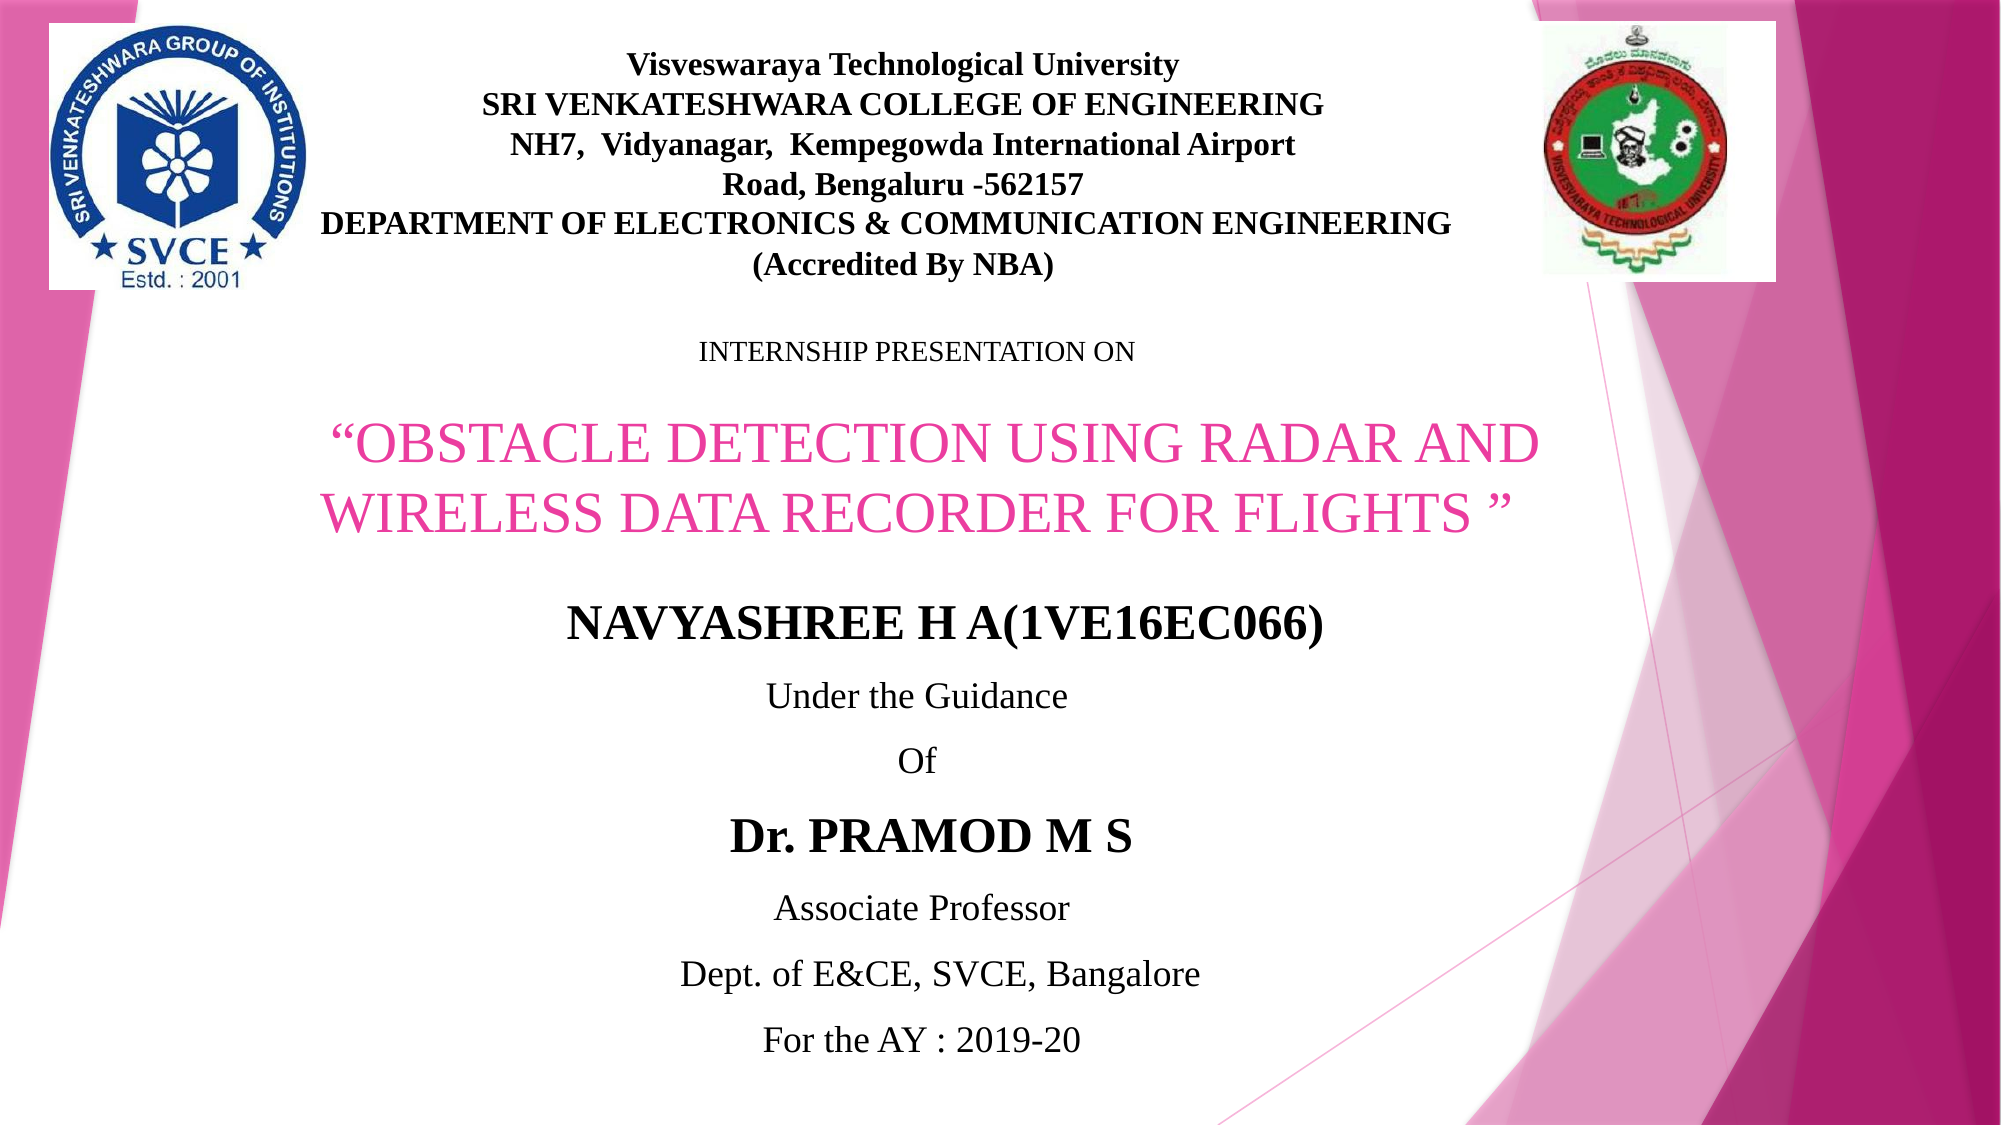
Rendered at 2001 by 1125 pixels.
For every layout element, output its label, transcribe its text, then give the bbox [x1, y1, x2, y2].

picture [48, 22, 307, 290]
subtitle Presented by NAVYASHREE H A(1VE16EC066) Under the Guidance Of Dr. PRAMOD M S Associate Professor Dept. of E&CE, SVCE, Bangalore For the AY : 2019-20 [196, 552, 1639, 1100]
picture [1500, 21, 1777, 282]
title Visveswaraya Technological University SRI VENKATESHWARA COLLEGE OF ENGINEERING NH7, Vidyanagar, Kempegowda International Airport Road, Bengaluru -562157 DEPARTMENT OF ELECTRONICS & COMMUNICATION ENGINEERING (Accredited By NBA) [311, 42, 1499, 290]
text_box INTERNSHIP PRESENTATION ON “OBSTACLE DETECTION USING RADAR AND WIRELESS DATA RECORDER FOR FLIGHTS ” [146, 324, 1688, 552]
